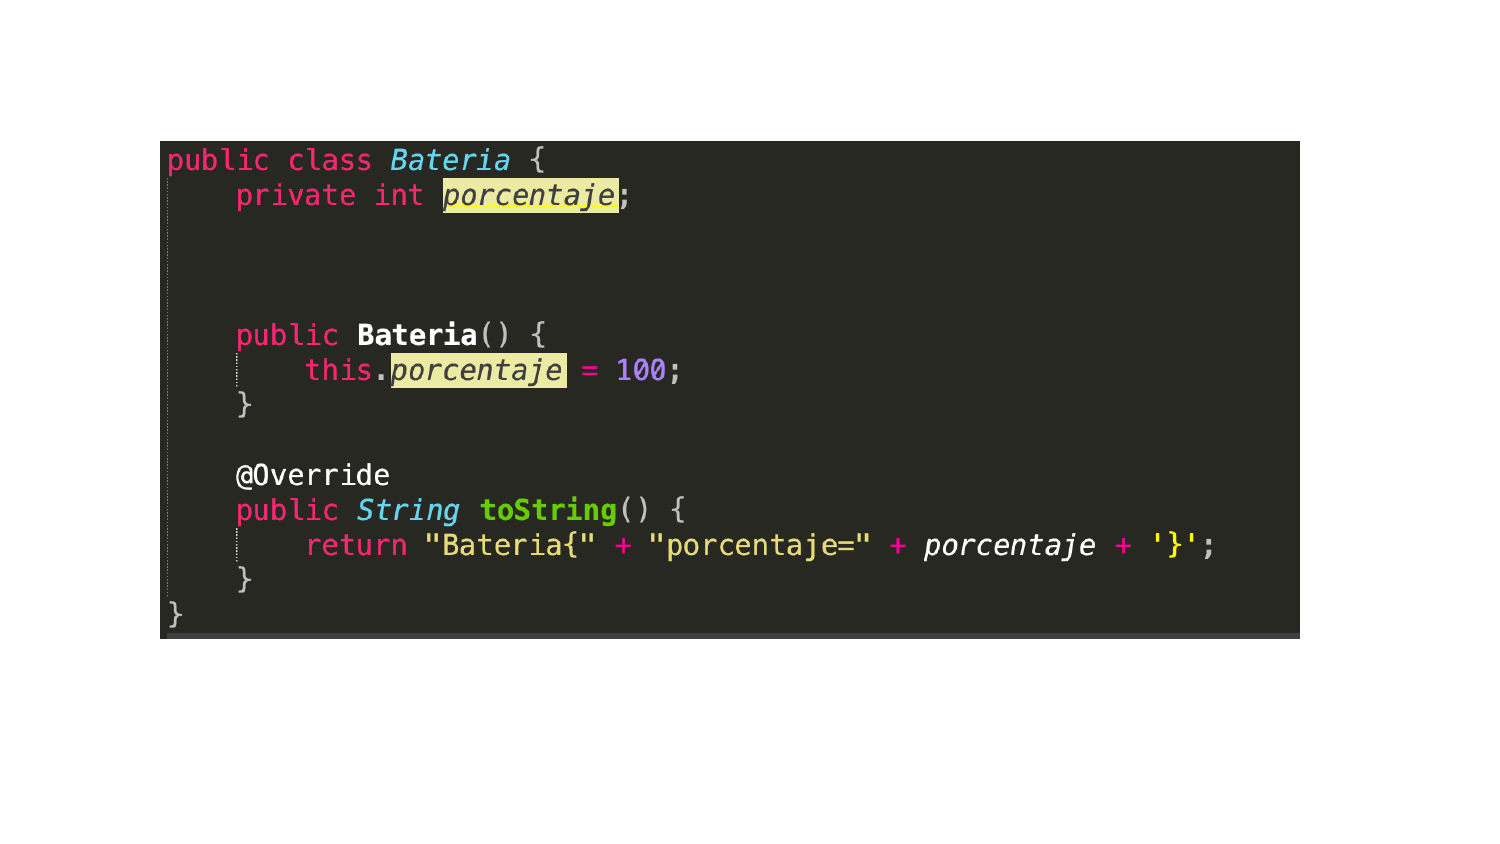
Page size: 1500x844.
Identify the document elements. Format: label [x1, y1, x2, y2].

picture [159, 141, 1300, 639]
